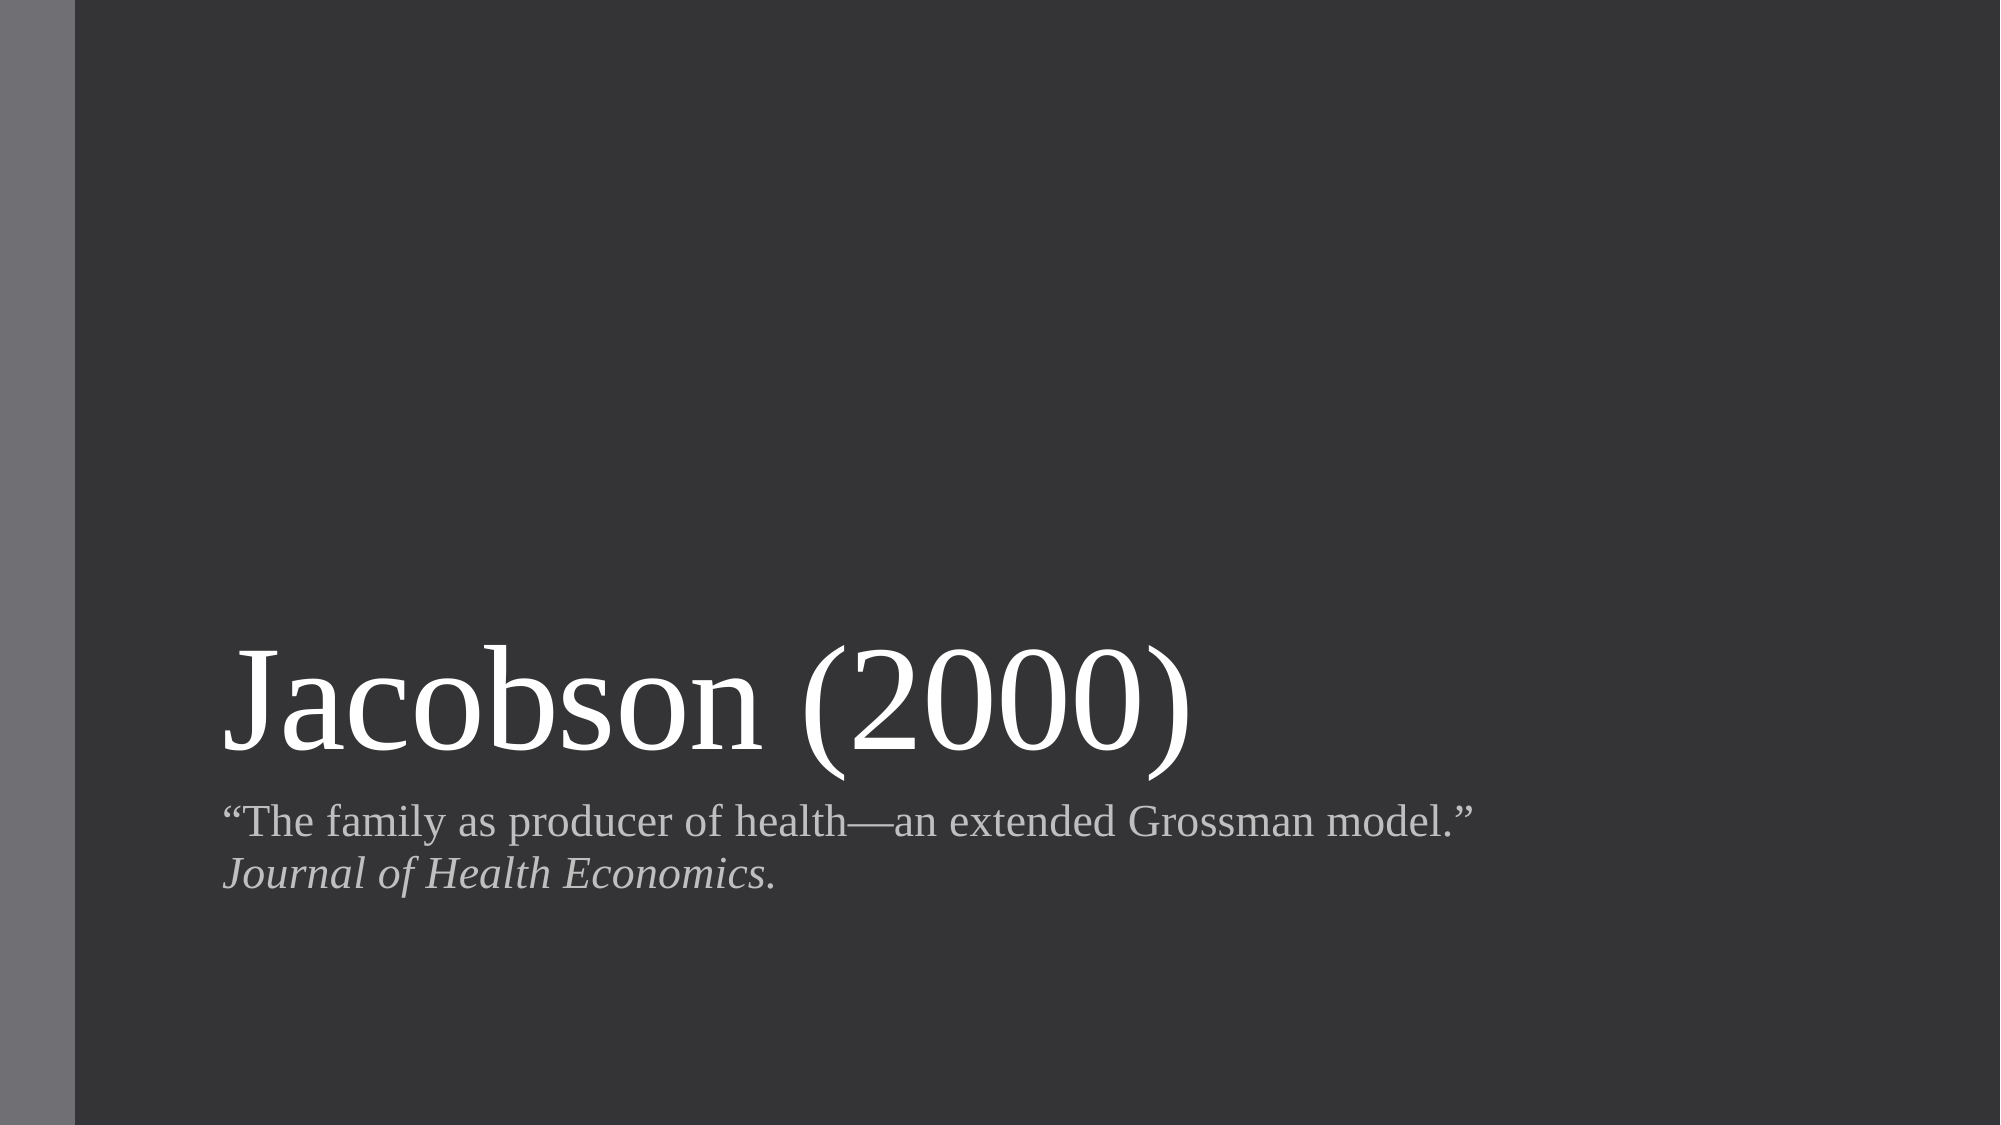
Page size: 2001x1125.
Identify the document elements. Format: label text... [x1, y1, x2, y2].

subtitle “The family as producer of health—an extended Grossman model.” Journal of Health Economics. [206, 787, 1752, 1065]
title Jacobson (2000) [206, 124, 1950, 788]
